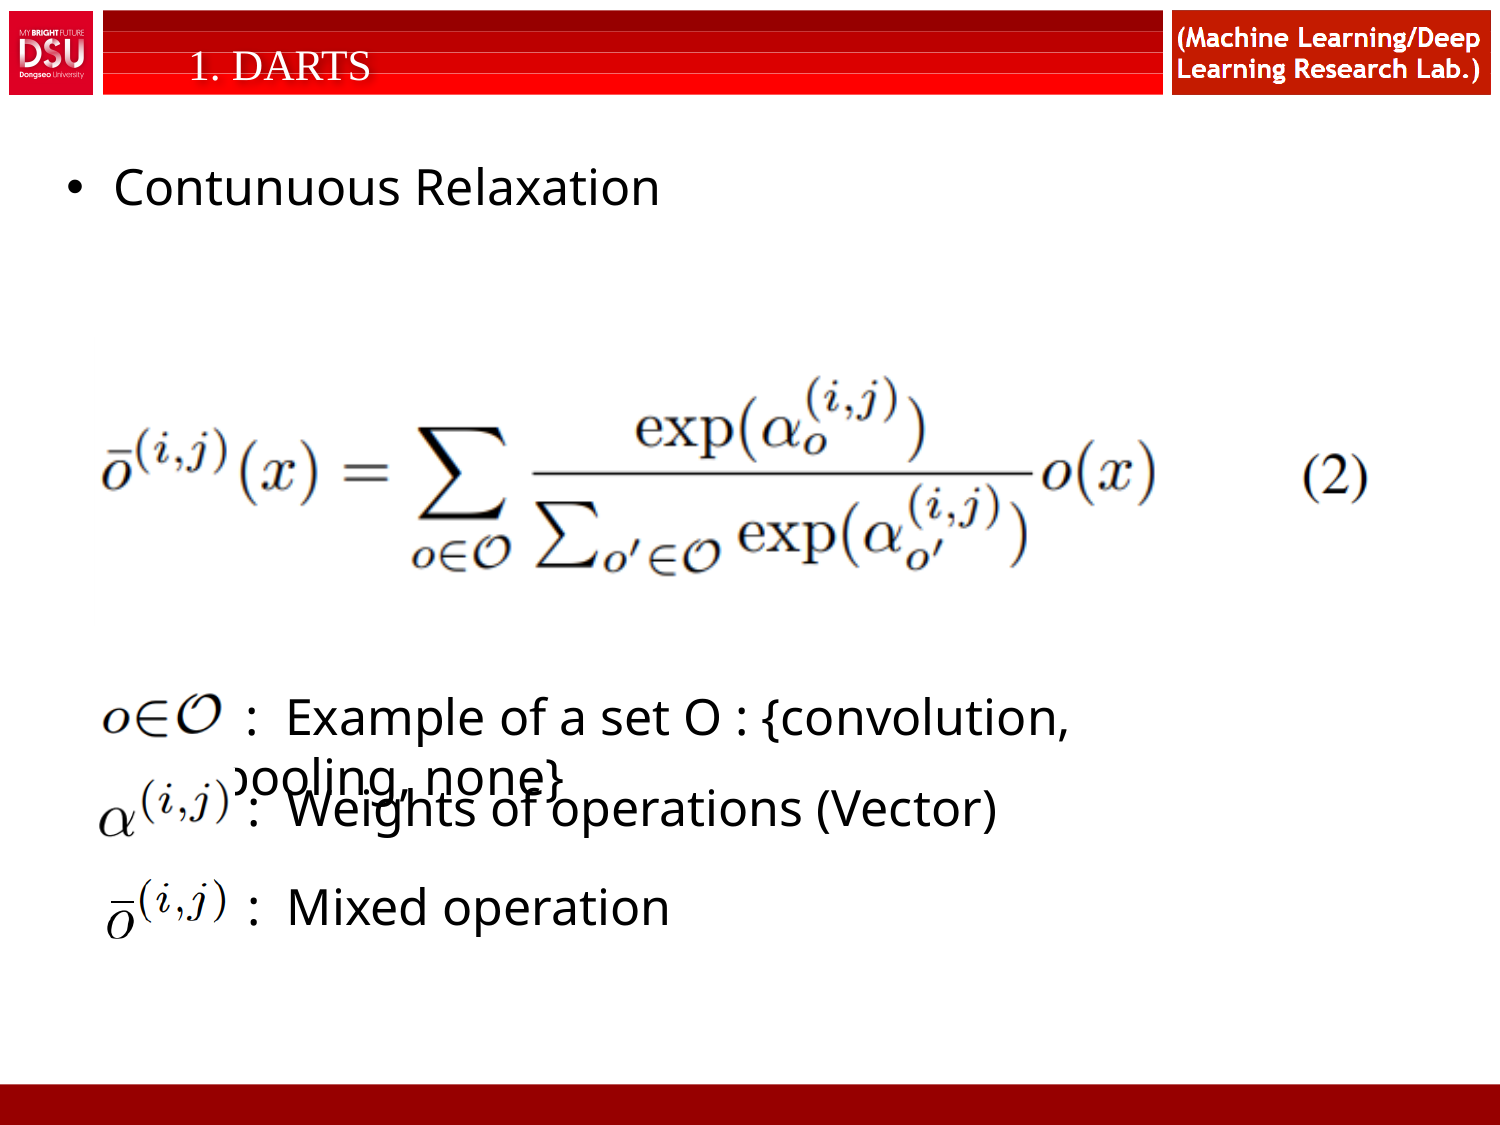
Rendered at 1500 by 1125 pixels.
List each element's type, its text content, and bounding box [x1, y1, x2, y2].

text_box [93, 677, 1430, 956]
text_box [0, 2, 1500, 96]
picture [1289, 441, 1384, 519]
text_box [0, 1082, 1500, 1125]
picture [93, 336, 1164, 626]
text_box Contunuous Relaxation [51, 148, 1076, 224]
